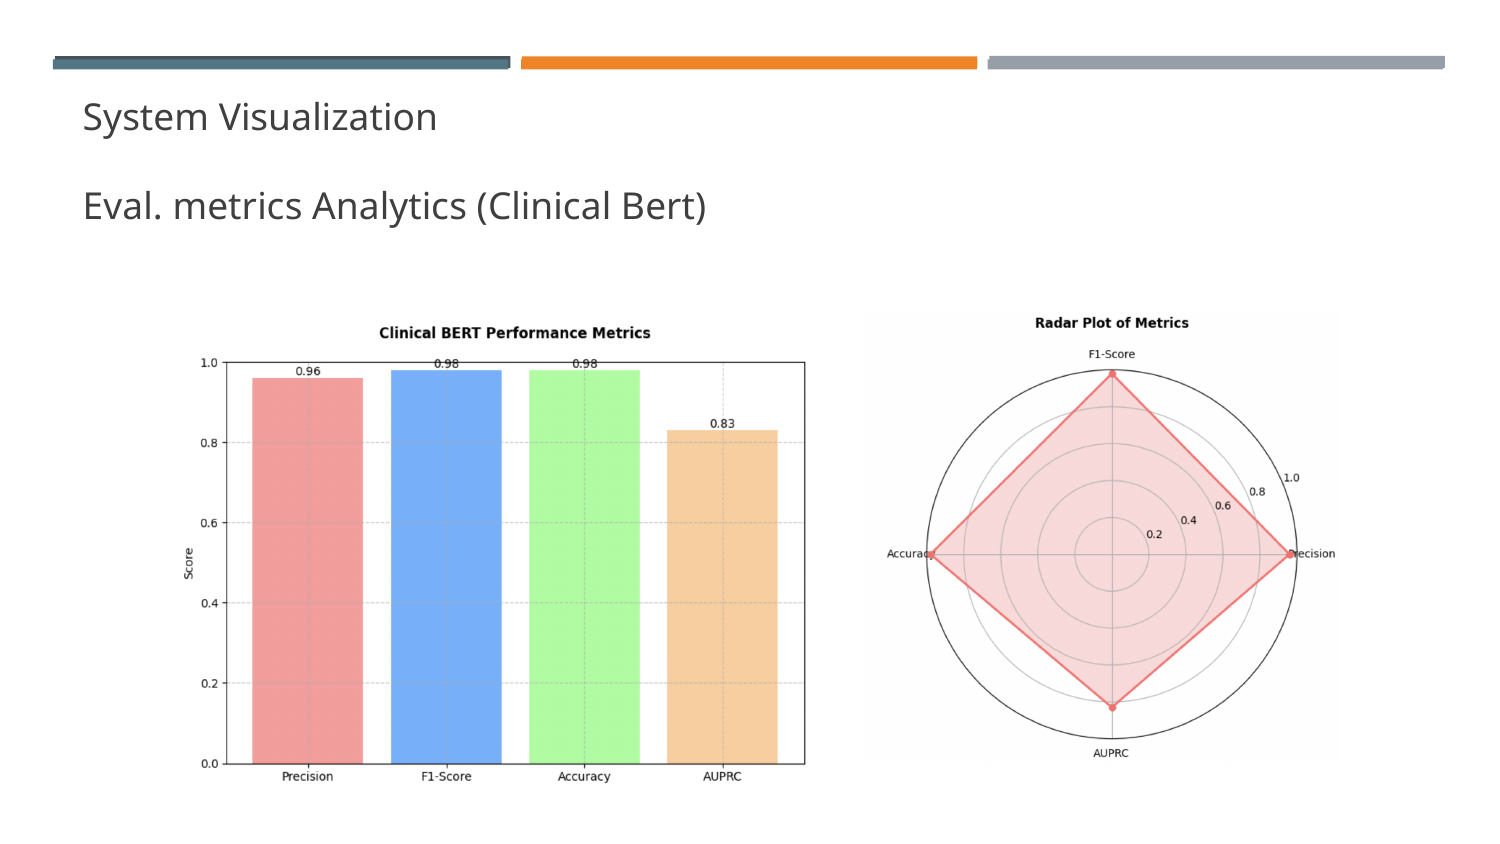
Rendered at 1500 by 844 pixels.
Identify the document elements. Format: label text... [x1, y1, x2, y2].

picture [864, 305, 1339, 766]
title System Visualization Eval. metrics Analytics (Clinical Bert) [71, 86, 1429, 233]
picture [171, 298, 824, 792]
